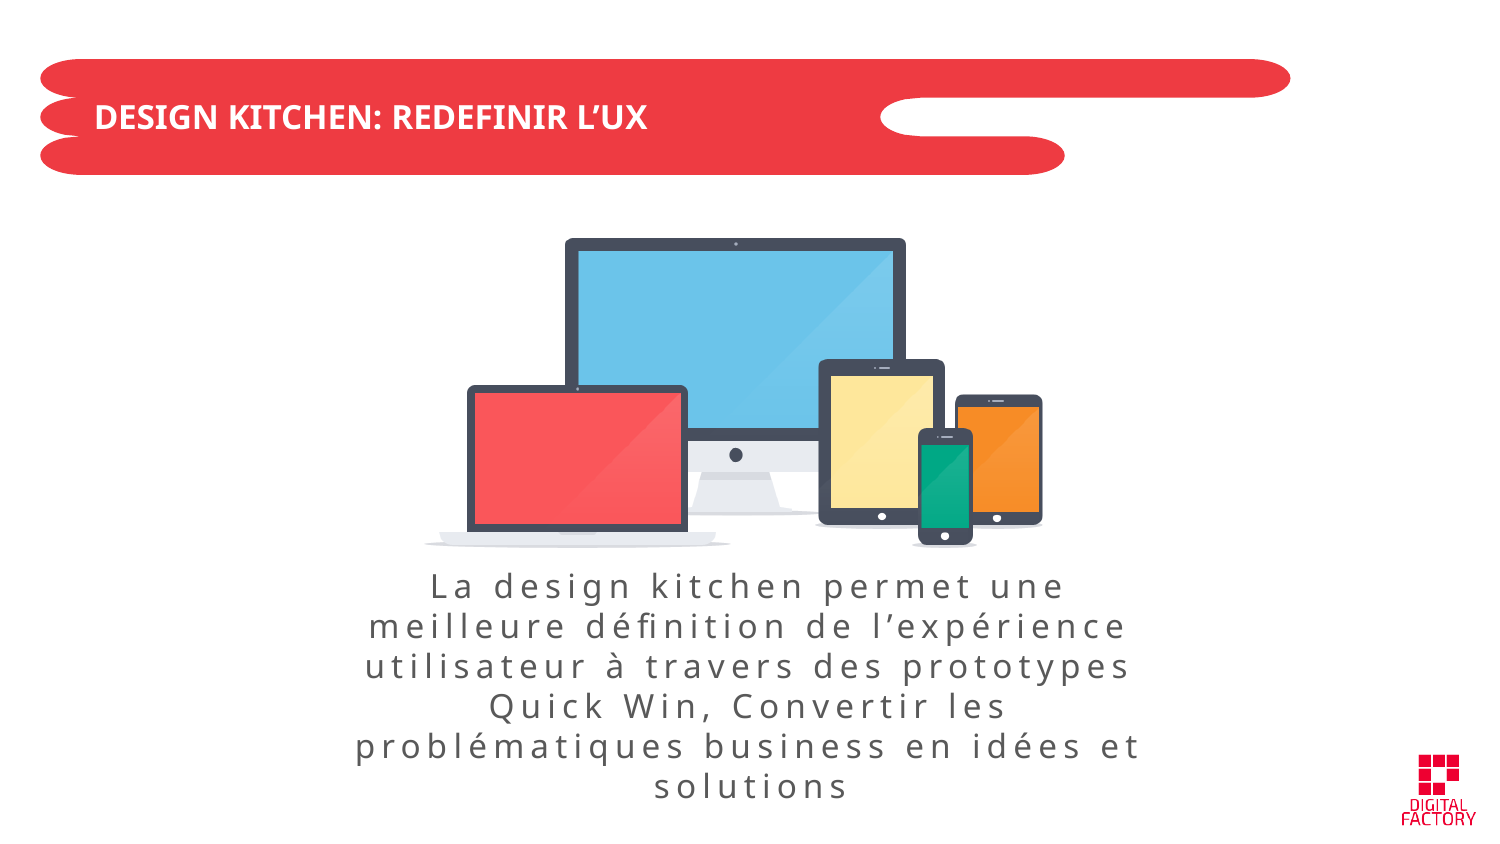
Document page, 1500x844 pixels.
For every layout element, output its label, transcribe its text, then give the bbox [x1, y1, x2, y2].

picture [372, 120, 1128, 687]
text_box La design kitchen permet une meilleure définition de l’expérience utilisateur à travers des prototypes Quick Win, Convertir les problématiques business en idées et solutions [317, 544, 1183, 827]
text_box [39, 58, 1292, 176]
picture [1400, 751, 1478, 829]
text_box DESIGN KITCHEN: REDEFINIR L’UX [93, 93, 977, 185]
